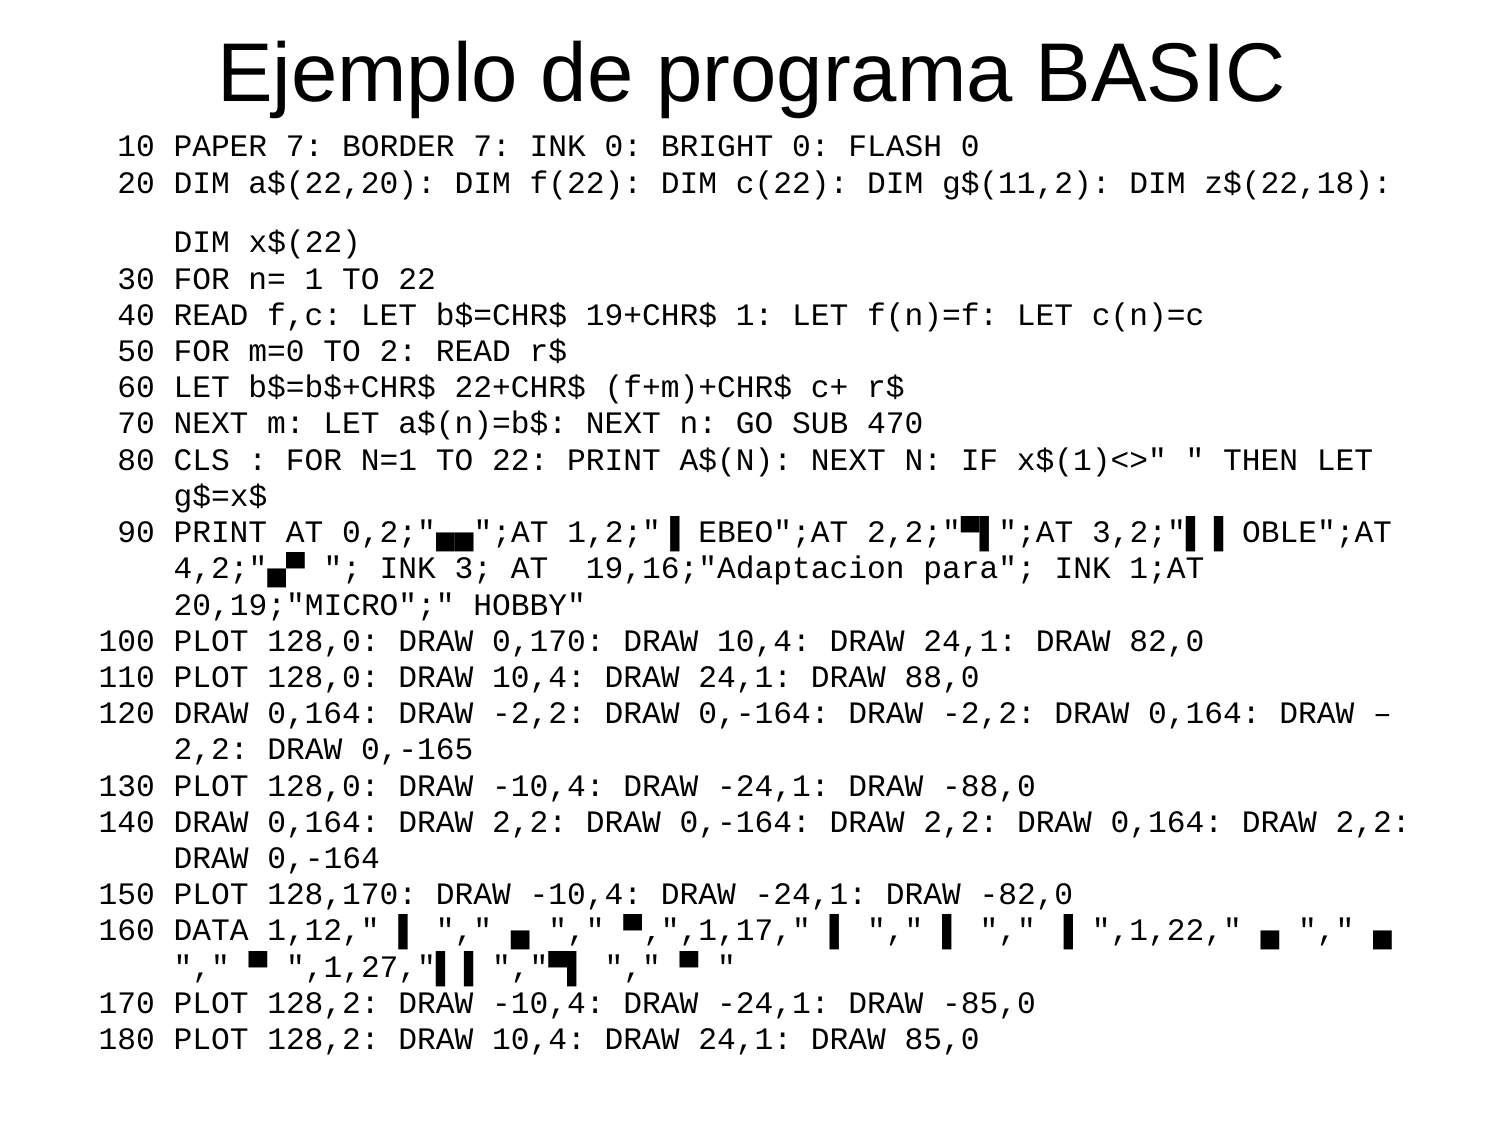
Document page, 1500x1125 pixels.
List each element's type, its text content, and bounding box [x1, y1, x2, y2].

list 10 PAPER 7: BORDER 7: INK 0: BRIGHT 0: FLASH 0 20 DIM a$(22,20): DIM f(22): DIM c(22): DIM g$(11,2): DIM z$(22,18): DIM x$(22) 30 FOR n= 1 TO 22 40 READ f,c: LET b$=CHR$ 19+CHR$ 1: LET f(n)=f: LET c(n)=c 50 FOR m=0 TO 2: READ r$ 60 LET b$=b$+CHR$ 22+CHR$ (f+m)+CHR$ c+ r$ 70 NEXT m: LET a$(n)=b$: NEXT n: GO SUB 470 80 CLS : FOR N=1 TO 22: PRINT A$(N): NEXT N: IF x$(1)<>" " THEN LET g$=x$ 90 PRINT AT 0,2;"▄▄";AT 1,2;"▐ EBEO";AT 2,2;"▀▌";AT 3,2;"▌▐ OBLE";AT 4,2;"▄▀ "; INK 3; AT 19,16;"Adaptacion para"; INK 1;AT 20,19;"MICRO";" HOBBY" 100 PLOT 128,0: DRAW 0,170: DRAW 10,4: DRAW 24,1: DRAW 82,0 110 PLOT 128,0: DRAW 10,4: DRAW 24,1: DRAW 88,0 120 DRAW 0,164: DRAW -2,2: DRAW 0,-164: DRAW -2,2: DRAW 0,164: DRAW – 2,2: DRAW 0,-165 130 PLOT 128,0: DRAW -10,4: DRAW -24,1: DRAW -88,0 140 DRAW 0,164: DRAW 2,2: DRAW 0,-164: DRAW 2,2: DRAW 0,164: DRAW 2,2: DRAW 0,-164 150 PLOT 128,170: DRAW -10,4: DRAW -24,1: DRAW -82,0 160 DATA 1,12," ▌ "," ▄ "," ▀‚",1,17," ▌ "," ▌ "," ▐ ",1,22," ▄ "," ▄ "," ▀ ",1,27,"▌▐ ","▀▌ "," ▀ " 170 PLOT 128,2: DRAW -10,4: DRAW -24,1: DRAW -85,0 180 PLOT 128,2: DRAW 10,4: DRAW 24,1: DRAW 85,0 [64, 125, 1436, 1071]
title Ejemplo de programa BASIC [76, 0, 1427, 125]
